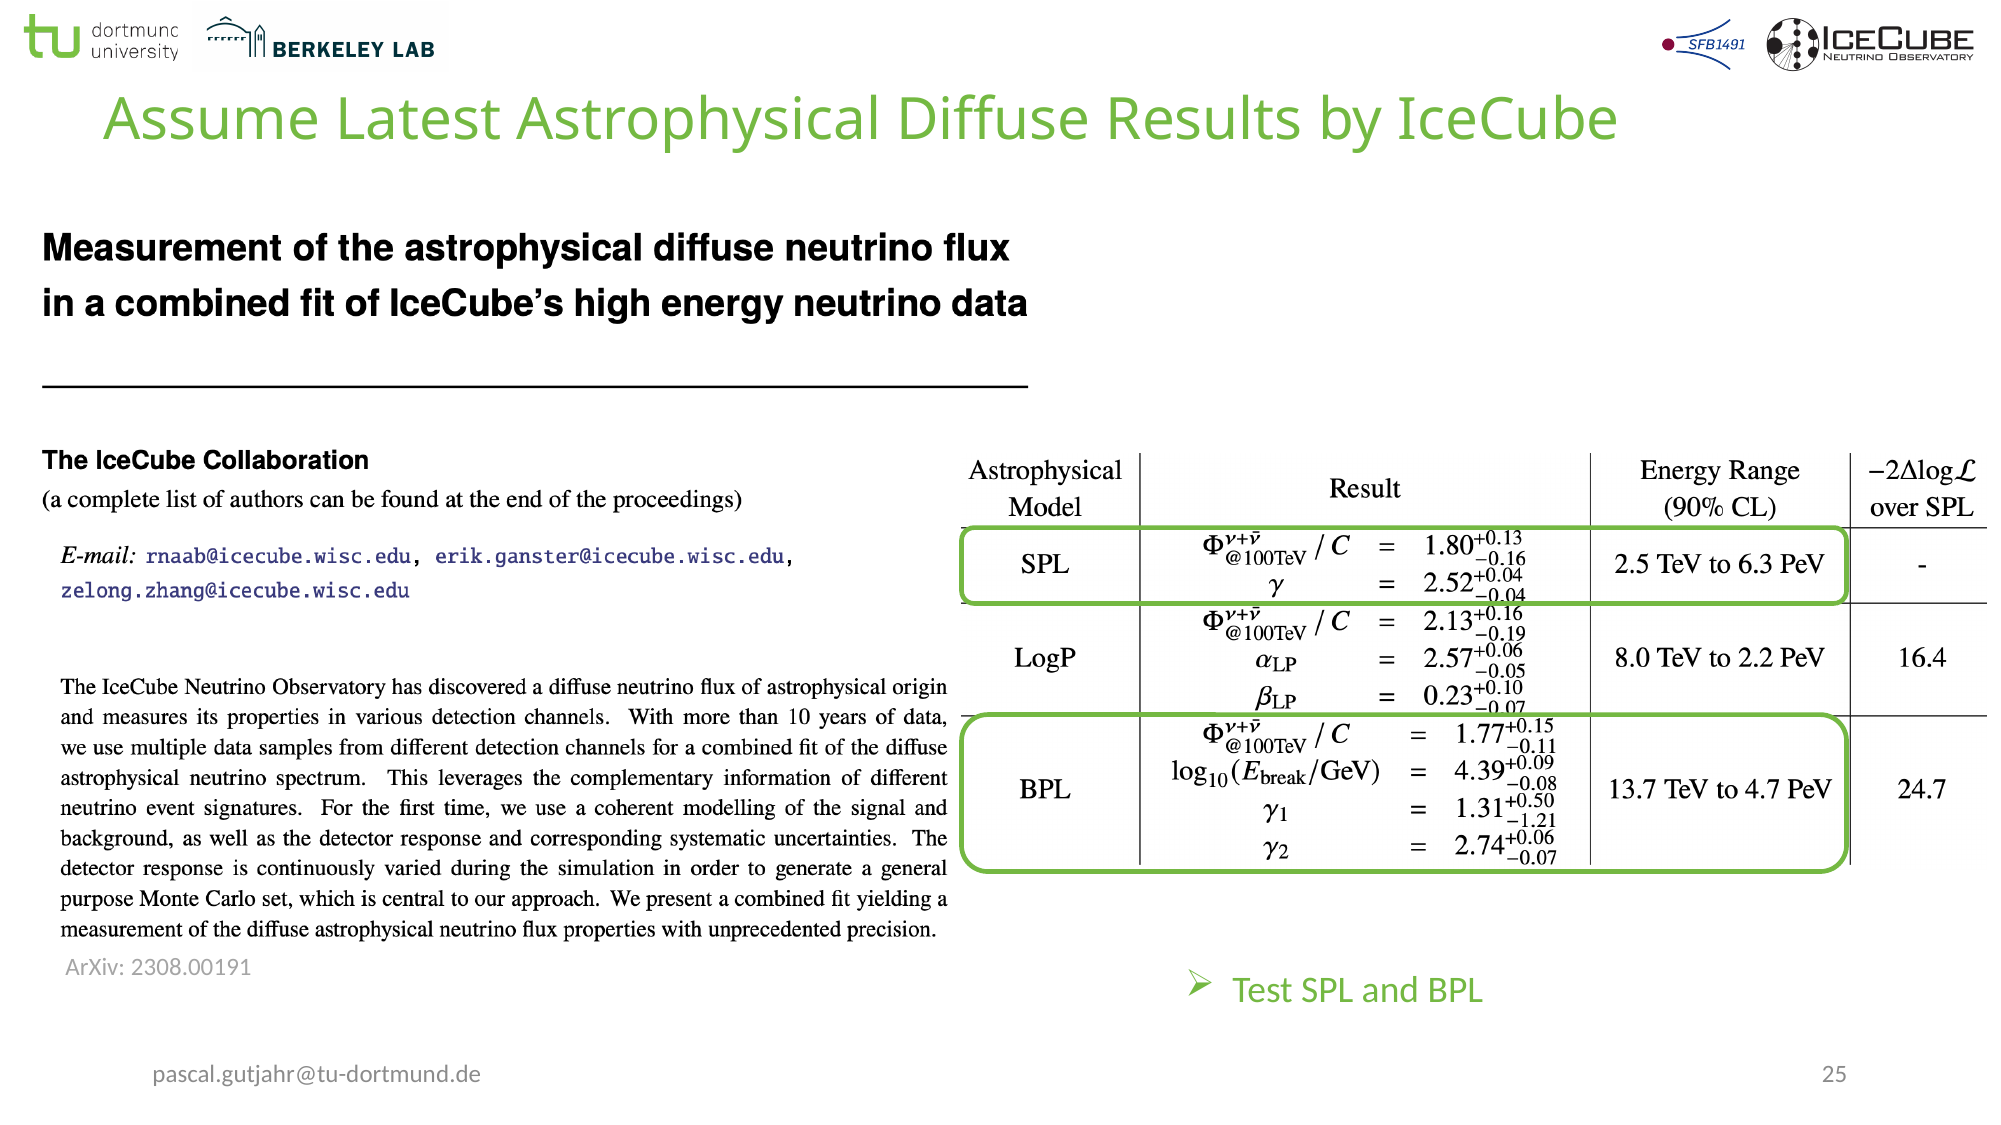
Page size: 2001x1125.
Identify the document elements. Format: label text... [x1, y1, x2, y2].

slide_number 25 [1412, 1042, 1863, 1103]
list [36, 224, 1033, 950]
title Assume Latest Astrophysical Diffuse Results by IceCube [88, 59, 1977, 182]
text_box Test SPL and BPL [1170, 957, 1499, 1018]
picture [1662, 18, 1746, 70]
picture [192, 1, 449, 59]
picture [961, 453, 1987, 870]
slide_number pascal.gutjahr@tu-dortmund.de [137, 1042, 588, 1103]
text_box ArXiv: 2308.00191 [50, 950, 267, 988]
